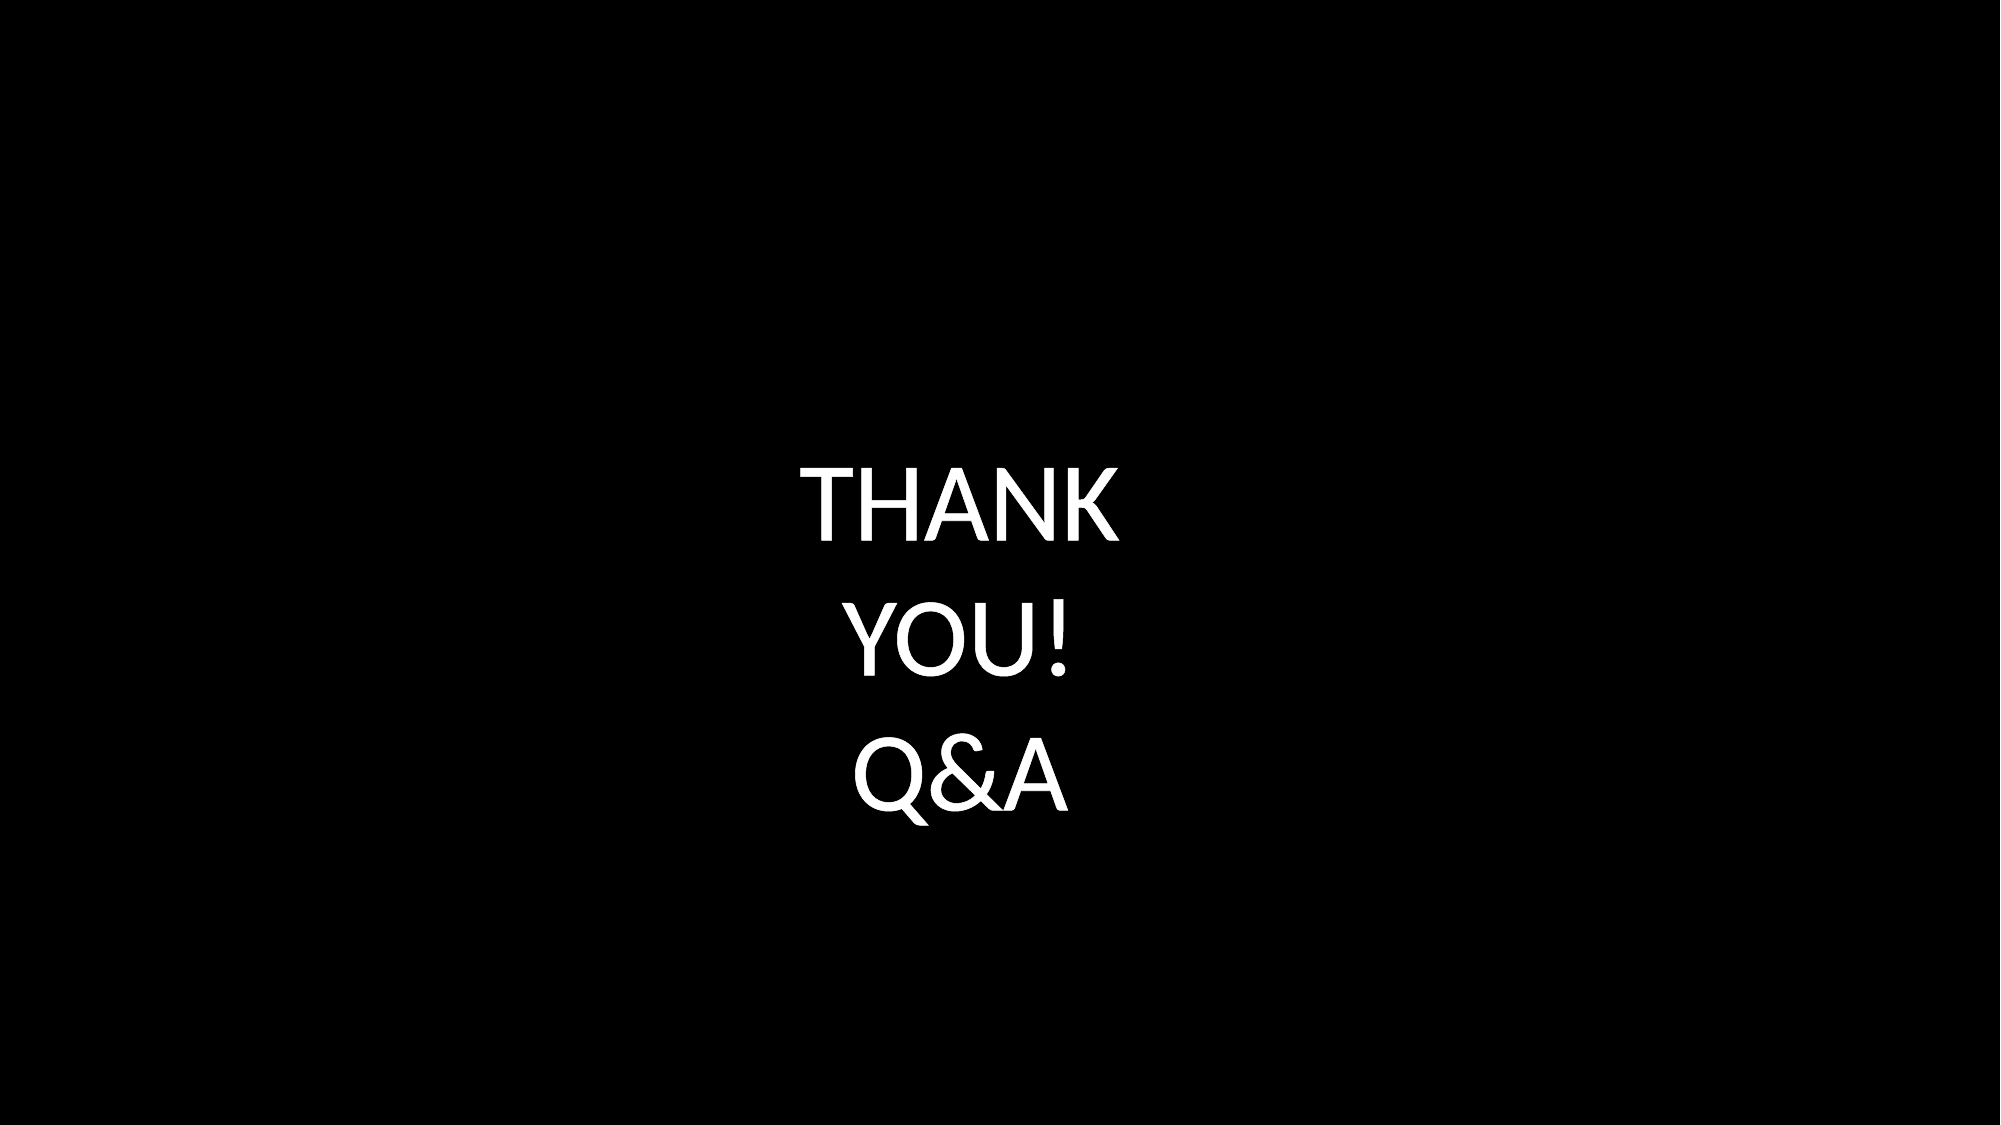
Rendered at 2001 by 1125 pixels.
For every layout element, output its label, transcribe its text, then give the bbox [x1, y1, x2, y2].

text_box THANK YOU! Q&A [658, 420, 1261, 841]
